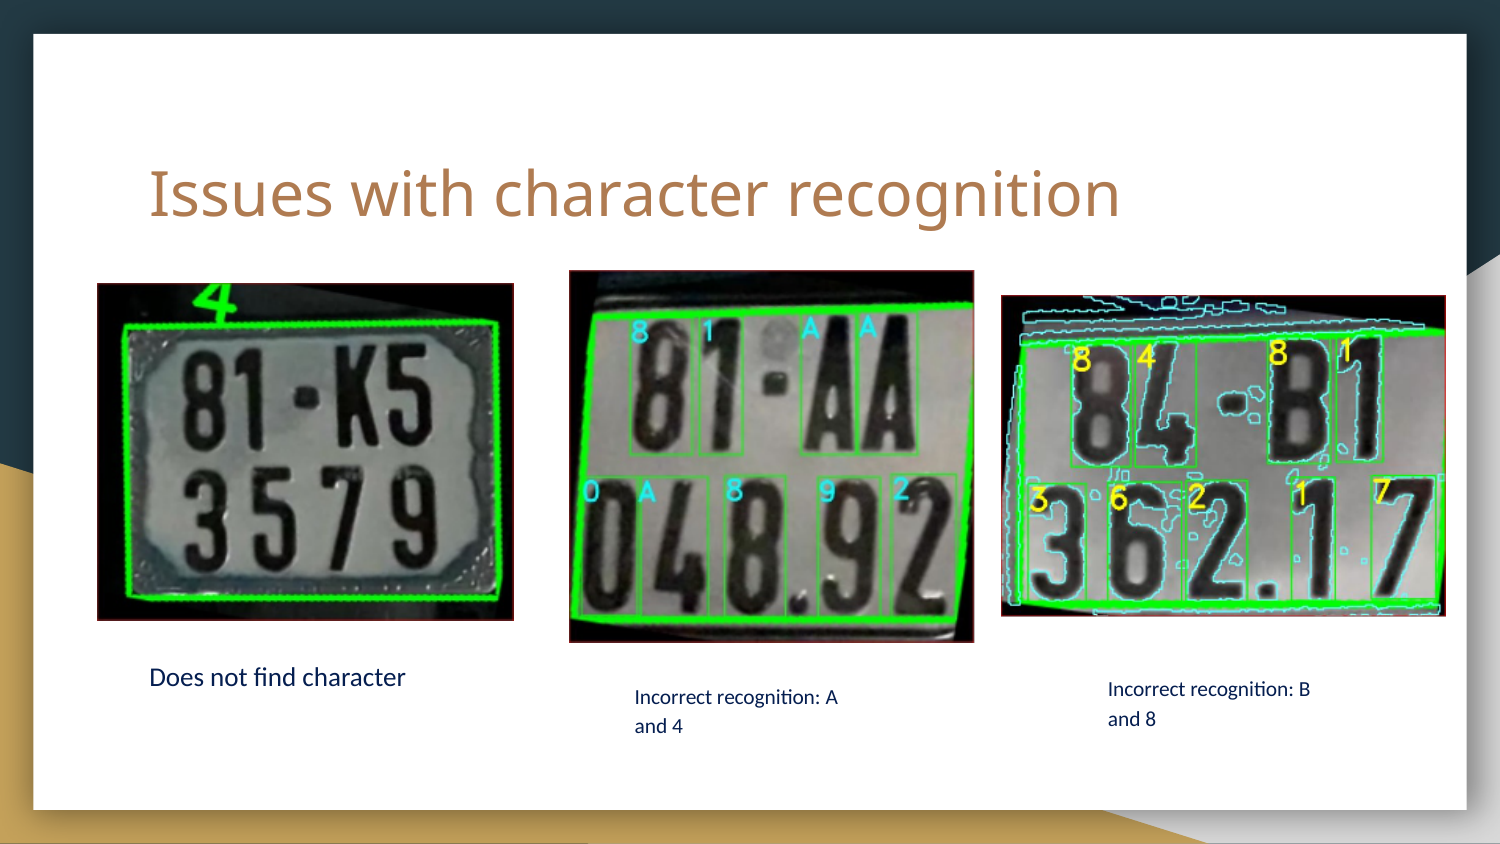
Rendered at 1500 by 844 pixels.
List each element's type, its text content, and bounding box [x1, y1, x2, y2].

picture [1001, 295, 1446, 618]
list Does not find character [134, 639, 628, 729]
title Issues with character recognition [134, 138, 1366, 296]
picture [568, 270, 976, 643]
picture [97, 283, 514, 622]
list Incorrect recognition: A and 4 [619, 664, 881, 754]
list Incorrect recognition: B and 8 [1092, 656, 1354, 746]
